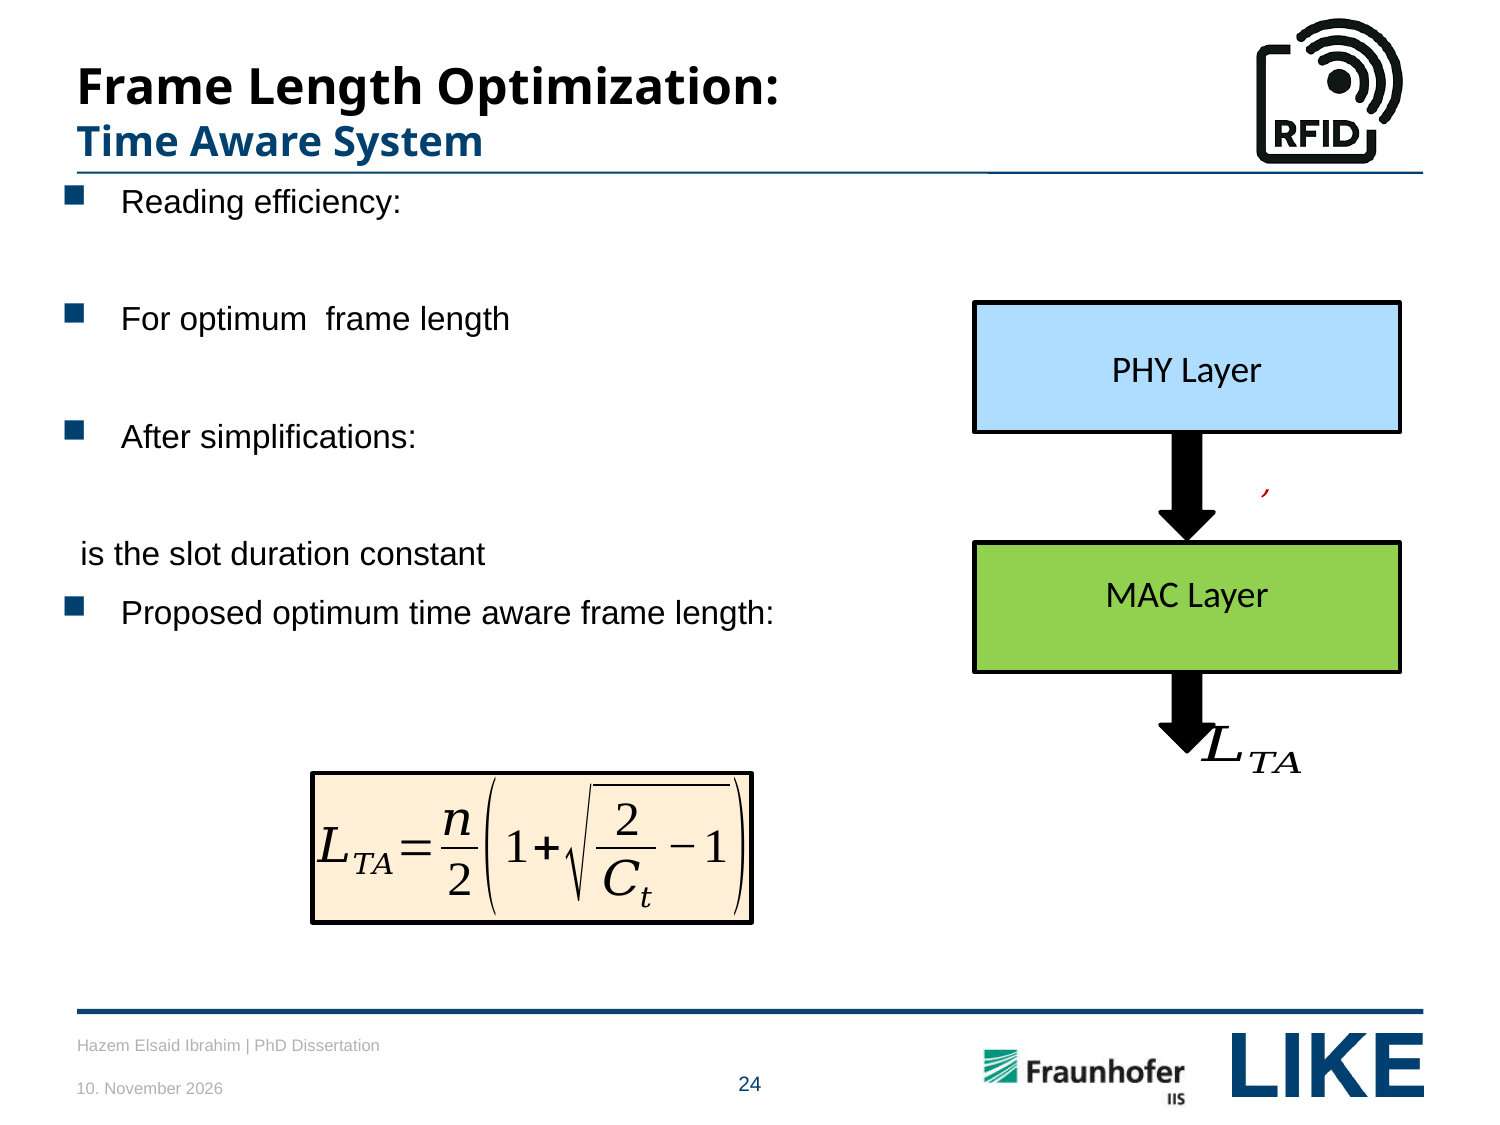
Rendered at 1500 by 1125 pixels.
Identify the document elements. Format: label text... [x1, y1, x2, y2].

text_box [1158, 432, 1216, 541]
title Frame Length Optimization: Time Aware System [76, 54, 1229, 166]
picture [974, 1022, 1193, 1116]
footer Hazem Elsaid Ibrahim | PhD Dissertation [77, 1035, 552, 1056]
text_box PHY Layer [972, 300, 1402, 434]
picture [1234, 16, 1424, 166]
picture [1232, 1033, 1424, 1097]
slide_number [76, 1077, 427, 1099]
text_box [1158, 670, 1216, 754]
